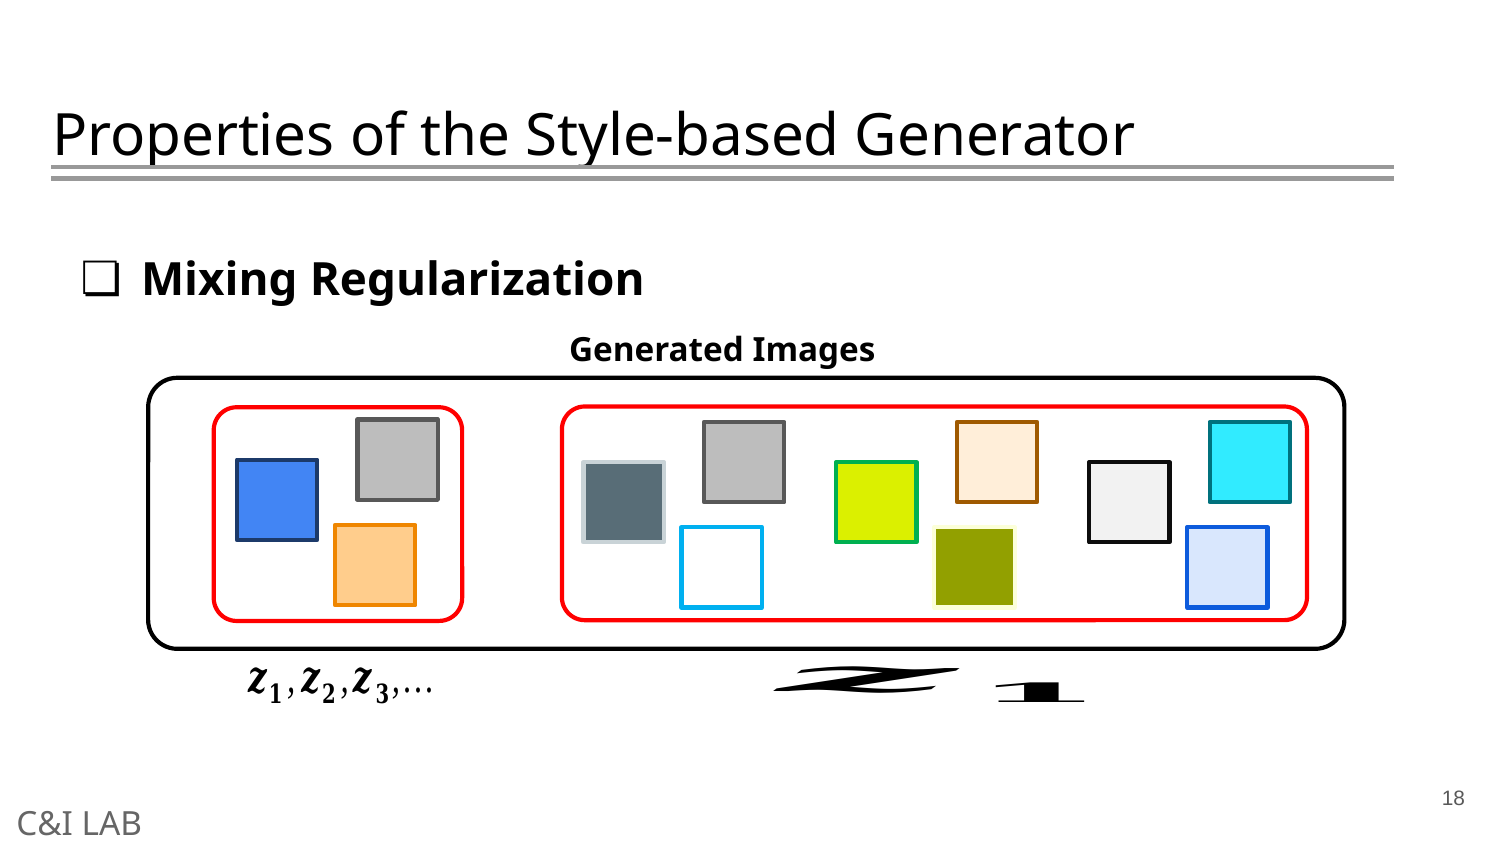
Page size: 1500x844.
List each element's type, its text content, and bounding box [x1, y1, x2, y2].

text_box [559, 404, 1310, 623]
text_box [211, 405, 465, 624]
slide_number 18 [1389, 764, 1480, 801]
text_box [146, 375, 1347, 651]
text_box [50, 166, 1395, 179]
title Properties of the Style-based Generator [37, 81, 1435, 176]
text_box Generated Images [546, 320, 899, 375]
list Mixing Regularization [51, 226, 1449, 321]
text_box C&I LAB [1, 801, 1500, 844]
